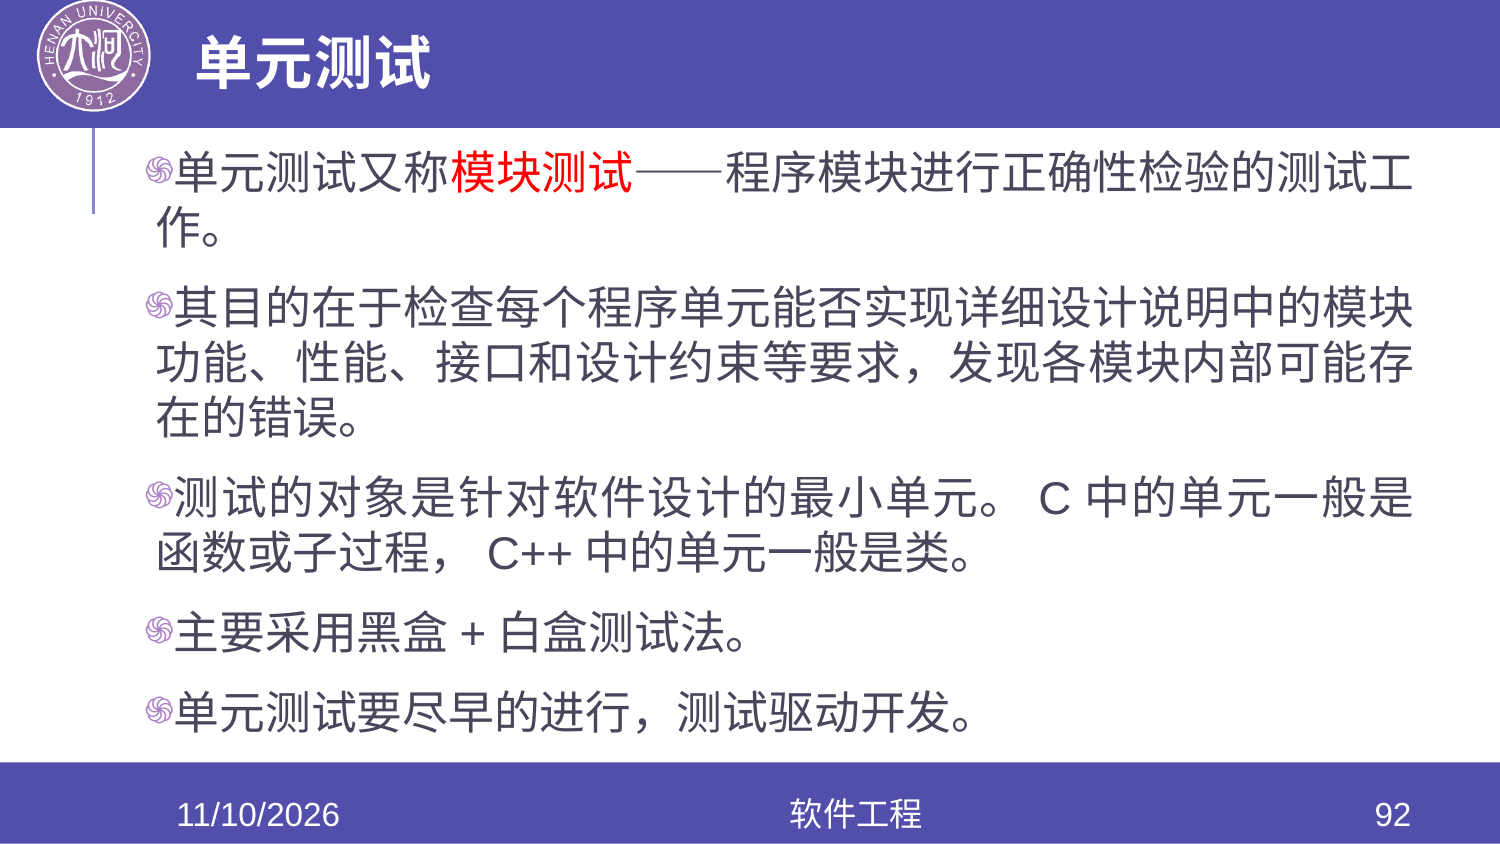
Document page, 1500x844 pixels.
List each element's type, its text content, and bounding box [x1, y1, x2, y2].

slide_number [126, 796, 391, 830]
footer 软件工程 [391, 796, 1322, 830]
slide_number 92 [1333, 796, 1454, 830]
title 单元测试 [179, 0, 1454, 136]
list 单元测试又称模块测试——程序模块进行正确性检验的测试工作。 其目的在于检查每个程序单元能否实现详细设计说明中的模块功能、性能、接口和设计约束等要求，发现各模块内部可能存在的错误。 测试的对象是针对软件设计的最小单元。C中的单元一般是函数或子过程，C++中的单元一般是类。 主要采用黑盒+白盒测试法。 单元测试要尽早的进行，测试驱动开发。 [136, 136, 1422, 761]
